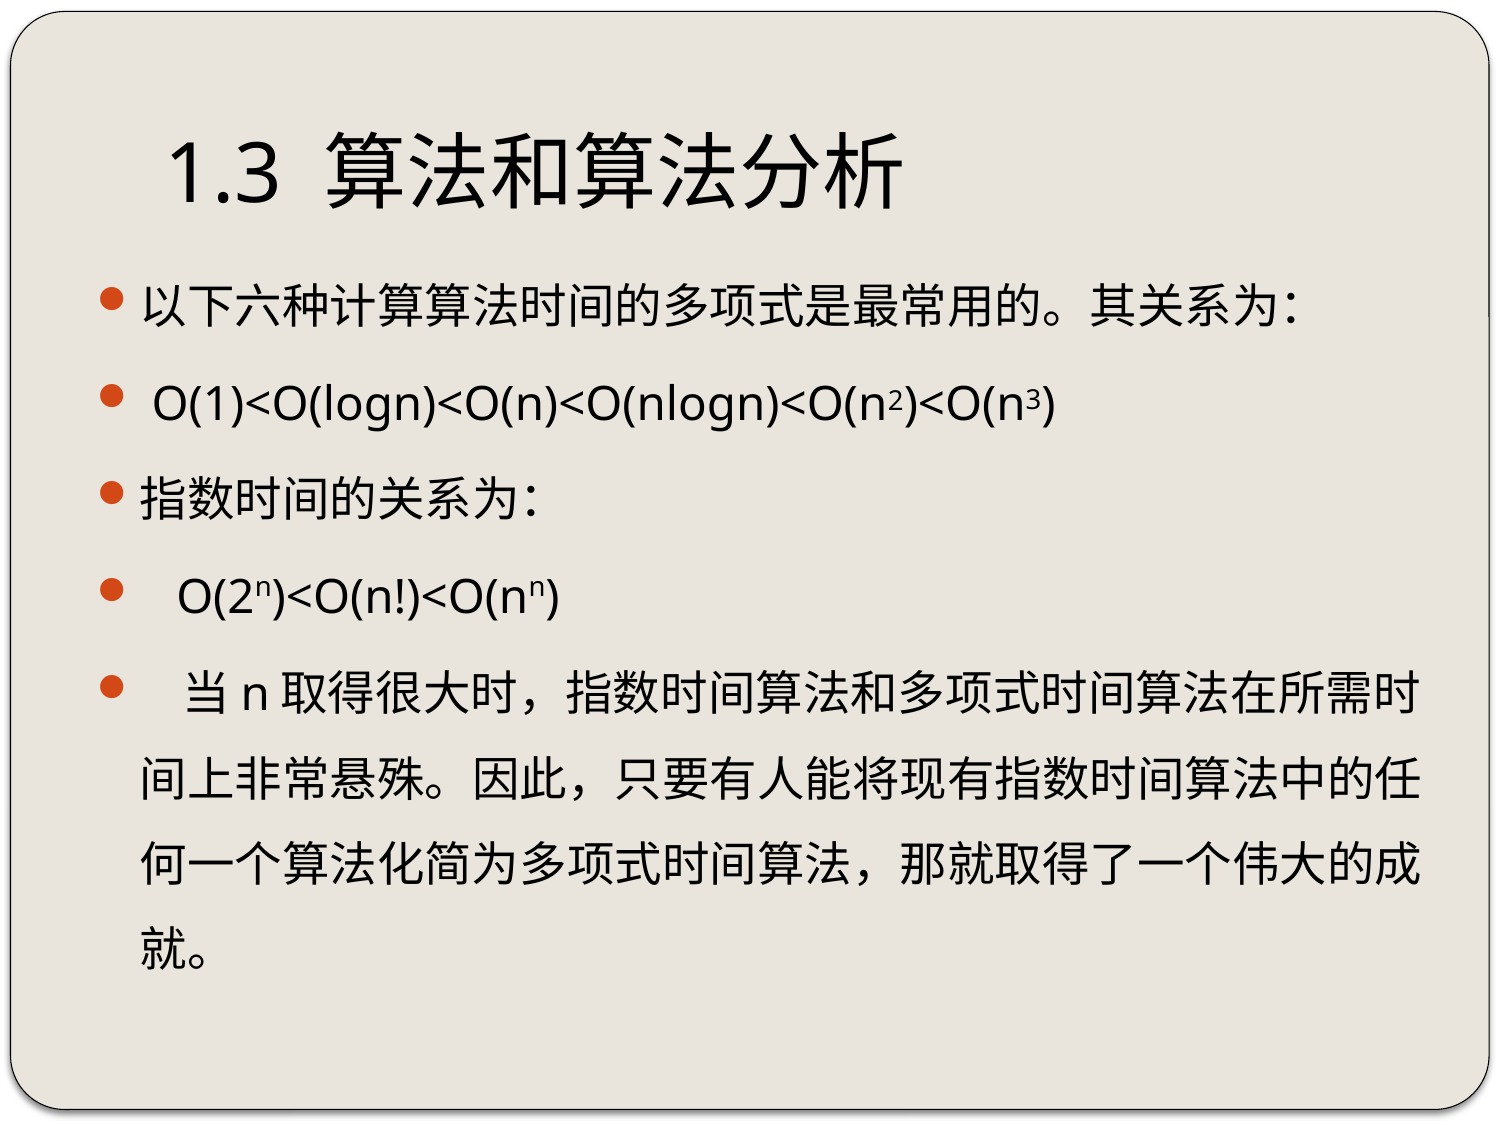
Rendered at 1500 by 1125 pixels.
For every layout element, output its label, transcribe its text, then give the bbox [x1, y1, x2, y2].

list 以下六种计算算法时间的多项式是最常用的。其关系为： O(1)<O(logn)<O(n)<O(nlogn)<O(n2)<O(n3) 指数时间的关系为： O(2n)<O(n!)<O(nn) 当n取得很大时，指数时间算法和多项式时间算法在所需时间上非常悬殊。因此，只要有人能将现有指数时间算法中的任何一个算法化简为多项式时间算法，那就取得了一个伟大的成就。 [82, 239, 1441, 985]
title 1.3 算法和算法分析 [150, 46, 1425, 235]
text_box [25, 0, 76, 27]
